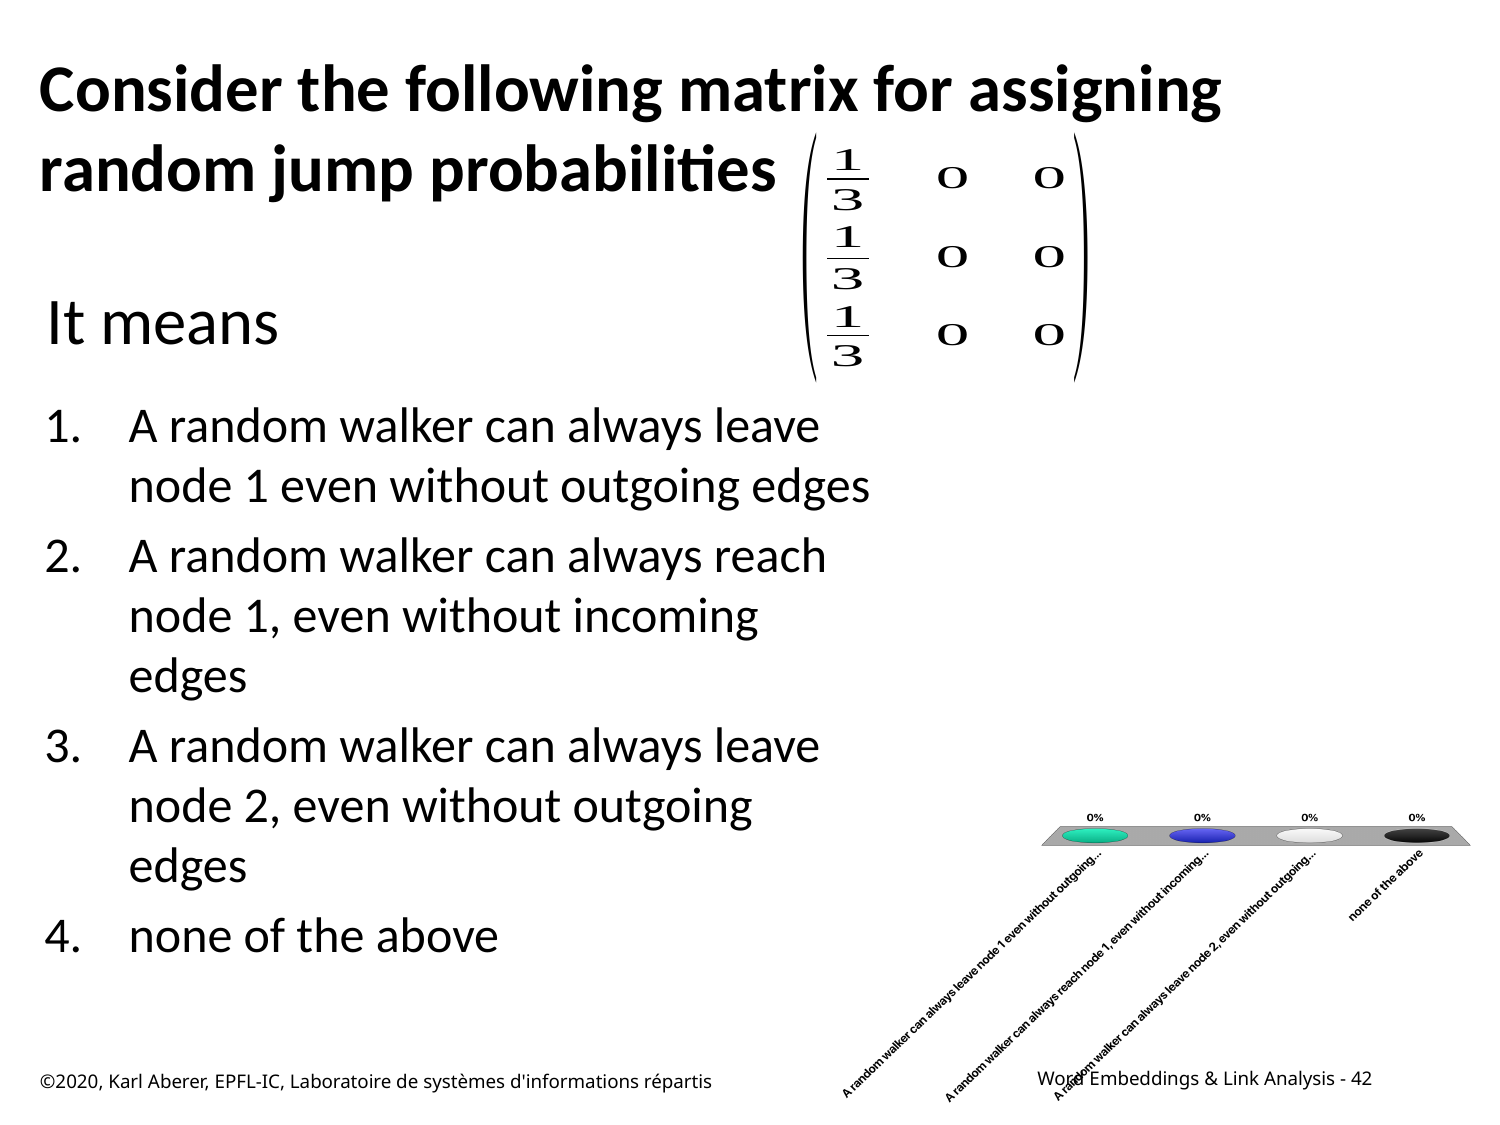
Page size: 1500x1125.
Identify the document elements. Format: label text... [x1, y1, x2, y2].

title Consider the following matrix for assigning random jump probabilities [24, 49, 1388, 201]
picture [832, 396, 1490, 1107]
list A random walker can always leave node 1 even without outgoing edges A random walker can always reach node 1, even without incoming edges A random walker can always leave node 2, even without outgoing edges none of the above [29, 385, 892, 1046]
text_box It means [31, 270, 295, 366]
footer ©2020, Karl Aberer, EPFL-IC, Laboratoire de systèmes d'informations répartis [24, 1062, 827, 1101]
